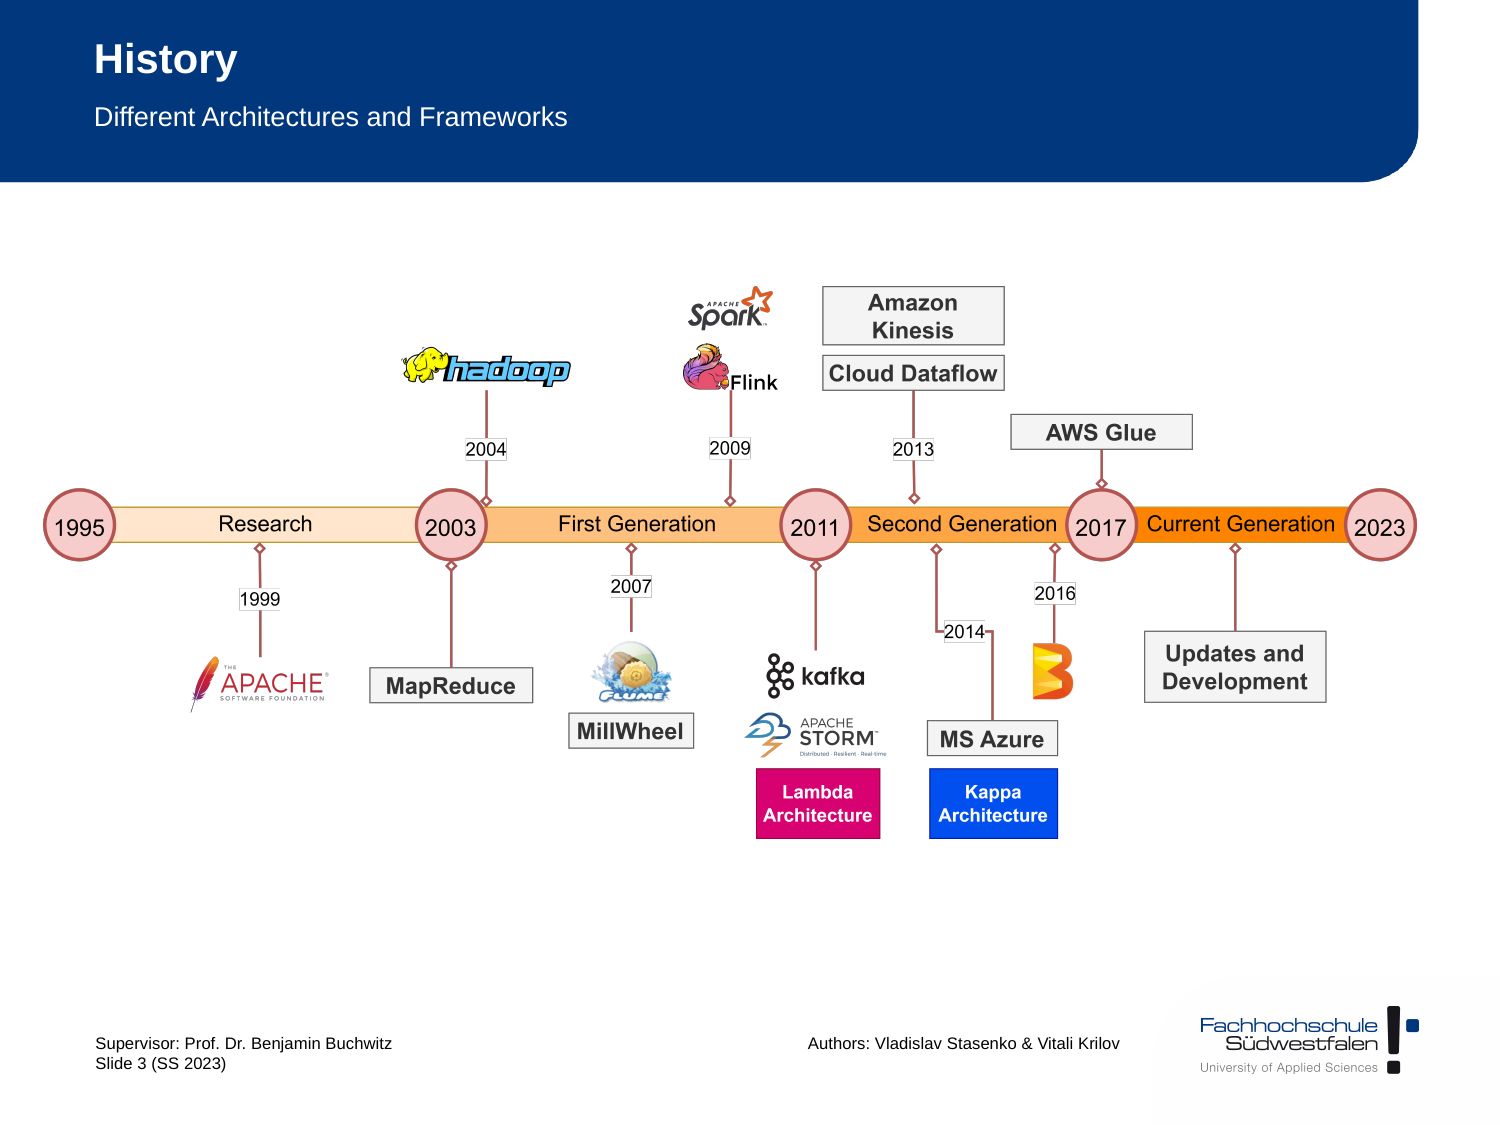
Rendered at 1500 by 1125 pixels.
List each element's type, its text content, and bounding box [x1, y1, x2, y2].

picture [43, 286, 1417, 839]
picture [1152, 976, 1500, 1125]
picture [0, 0, 1419, 183]
title History [93, 30, 1417, 91]
list Different Architectures and Frameworks [93, 95, 1417, 141]
